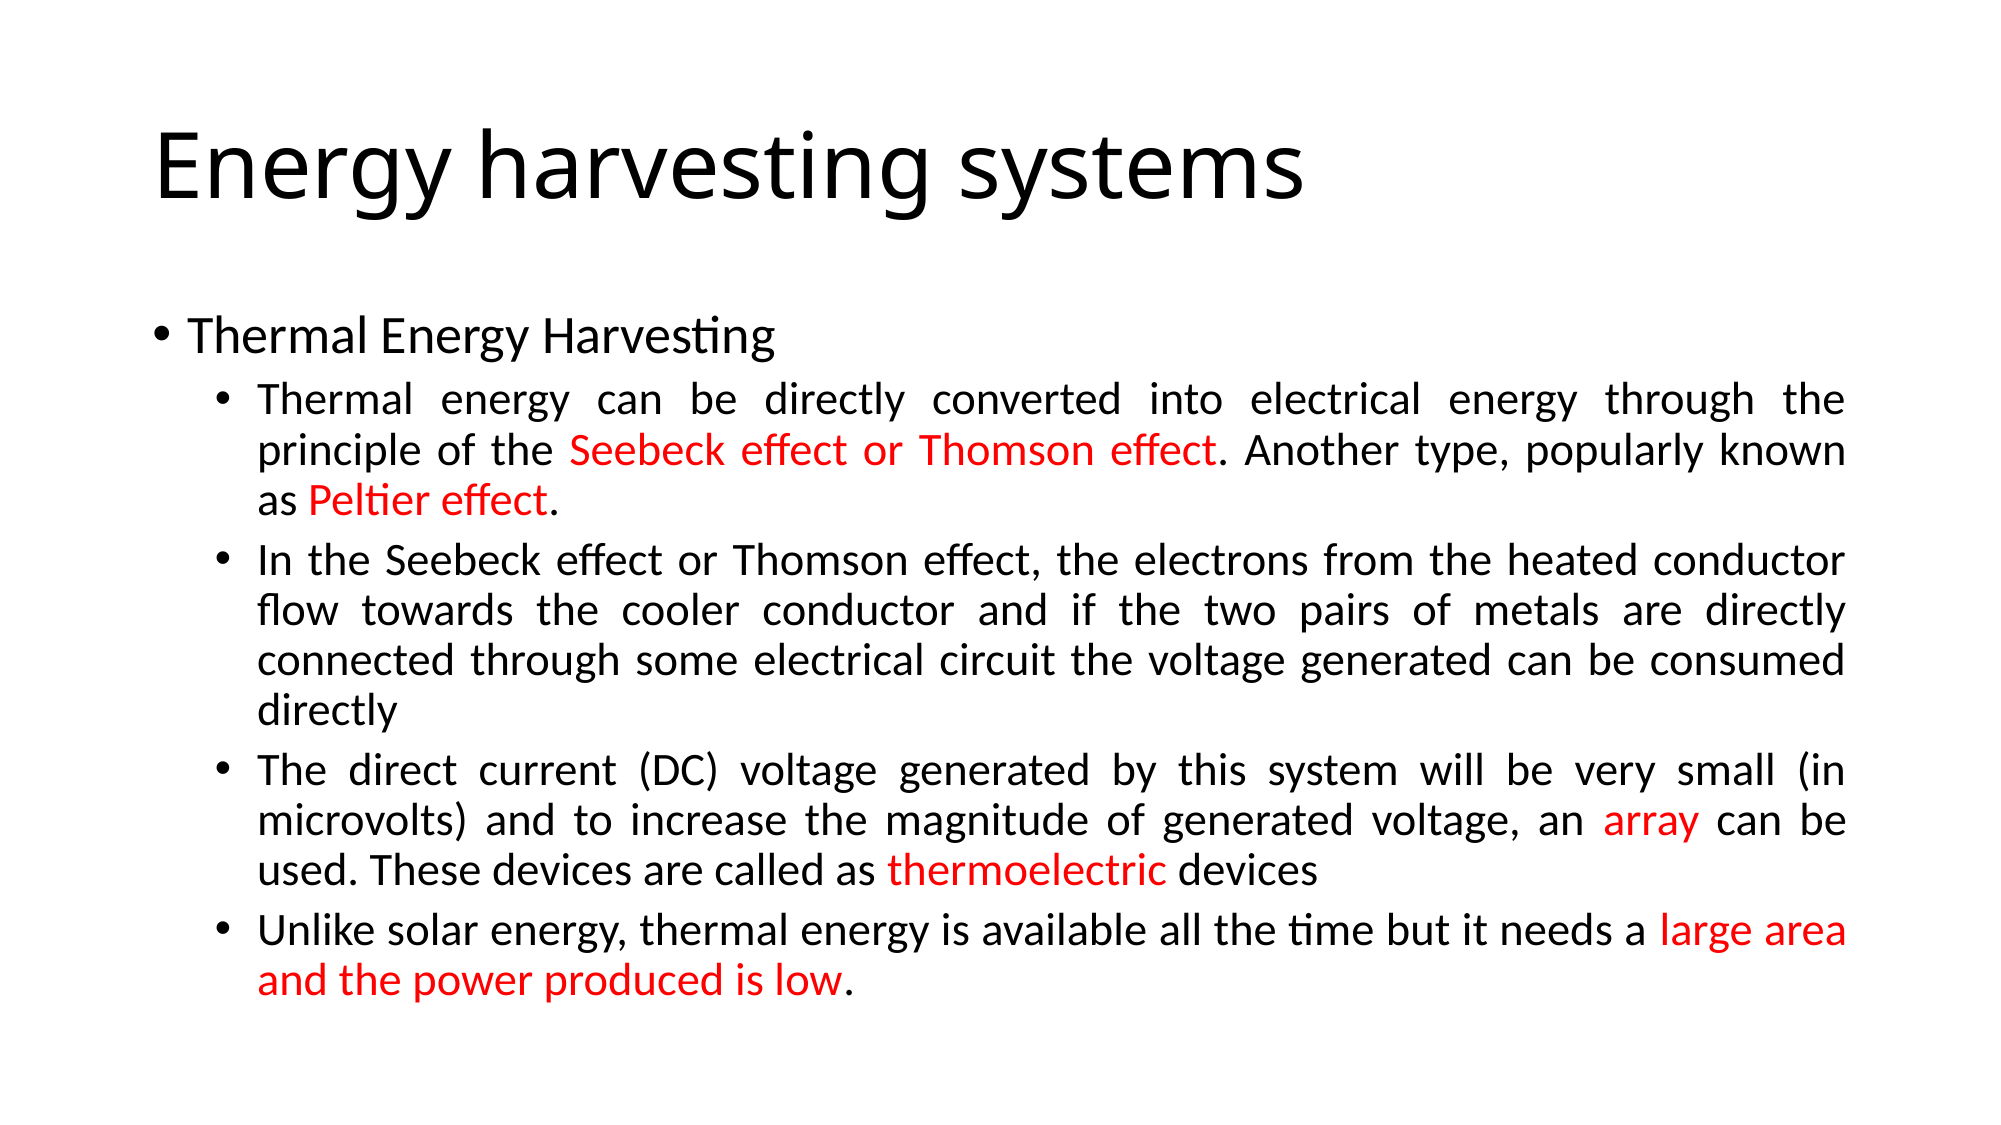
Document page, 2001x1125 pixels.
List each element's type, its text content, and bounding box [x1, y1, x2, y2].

list Thermal Energy Harvesting Thermal energy can be directly converted into electrical energy through the principle of the Seebeck effect or Thomson effect. Another type, popularly known as Peltier effect. In the Seebeck effect or Thomson effect, the electrons from the heated conductor flow towards the cooler conductor and if the two pairs of metals are directly connected through some electrical circuit the voltage generated can be consumed directly The direct current (DC) voltage generated by this system will be very small (in microvolts) and to increase the magnitude of generated voltage, an array can be used. These devices are called as thermoelectric devices Unlike solar energy, thermal energy is available all the time but it needs a large area and the power produced is low. [137, 299, 1863, 1014]
title Energy harvesting systems [137, 59, 1863, 278]
